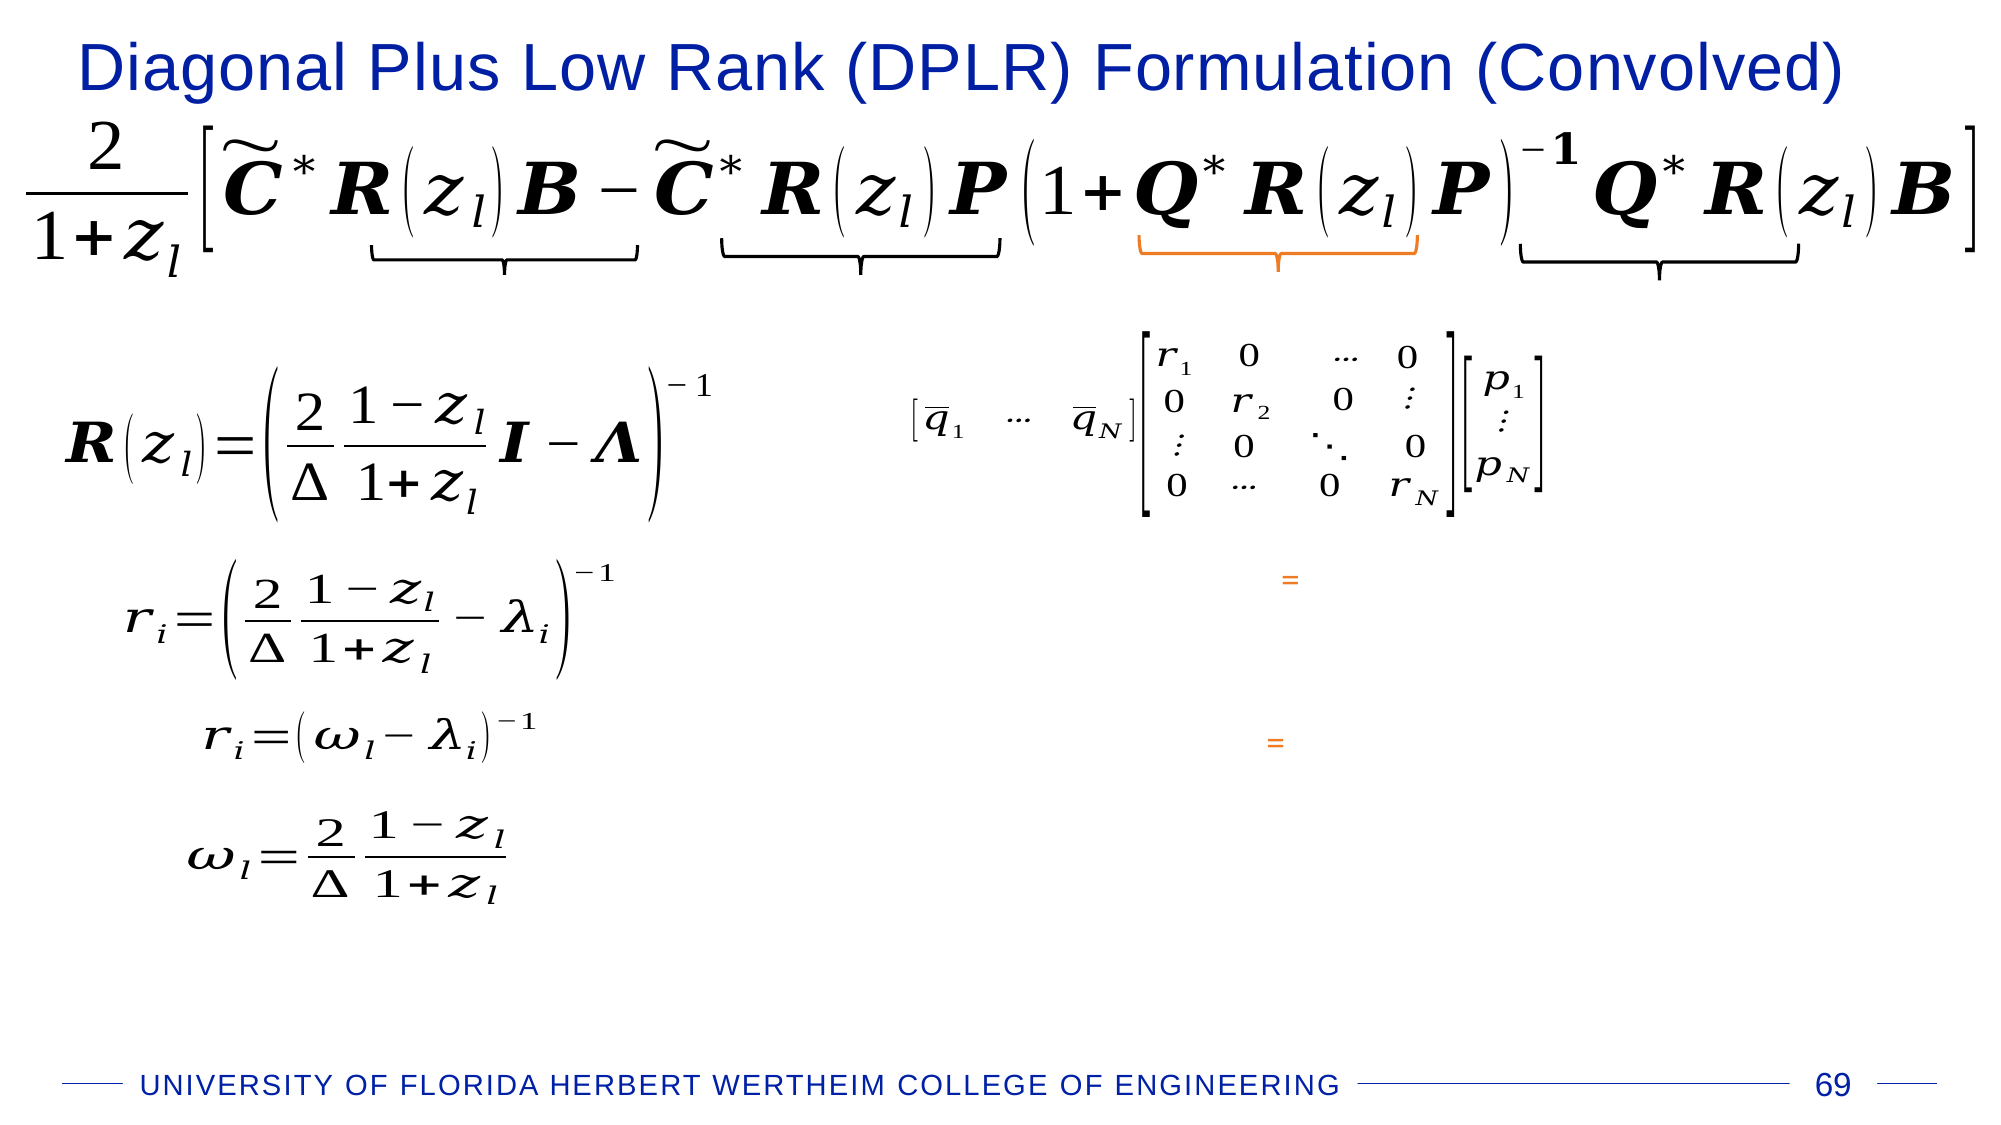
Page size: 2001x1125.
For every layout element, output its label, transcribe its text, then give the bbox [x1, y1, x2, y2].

title Diagonal Plus Low Rank (DPLR) Formulation (Convolved) [62, 0, 1938, 139]
text_box [1138, 235, 1418, 272]
text_box [1519, 243, 1800, 281]
footer UNIVERSITY OF FLORIDA HERBERT WERTHEIM COLLEGE OF ENGINEERING [122, 1053, 1358, 1114]
text_box [370, 245, 639, 275]
text_box [721, 238, 1001, 275]
